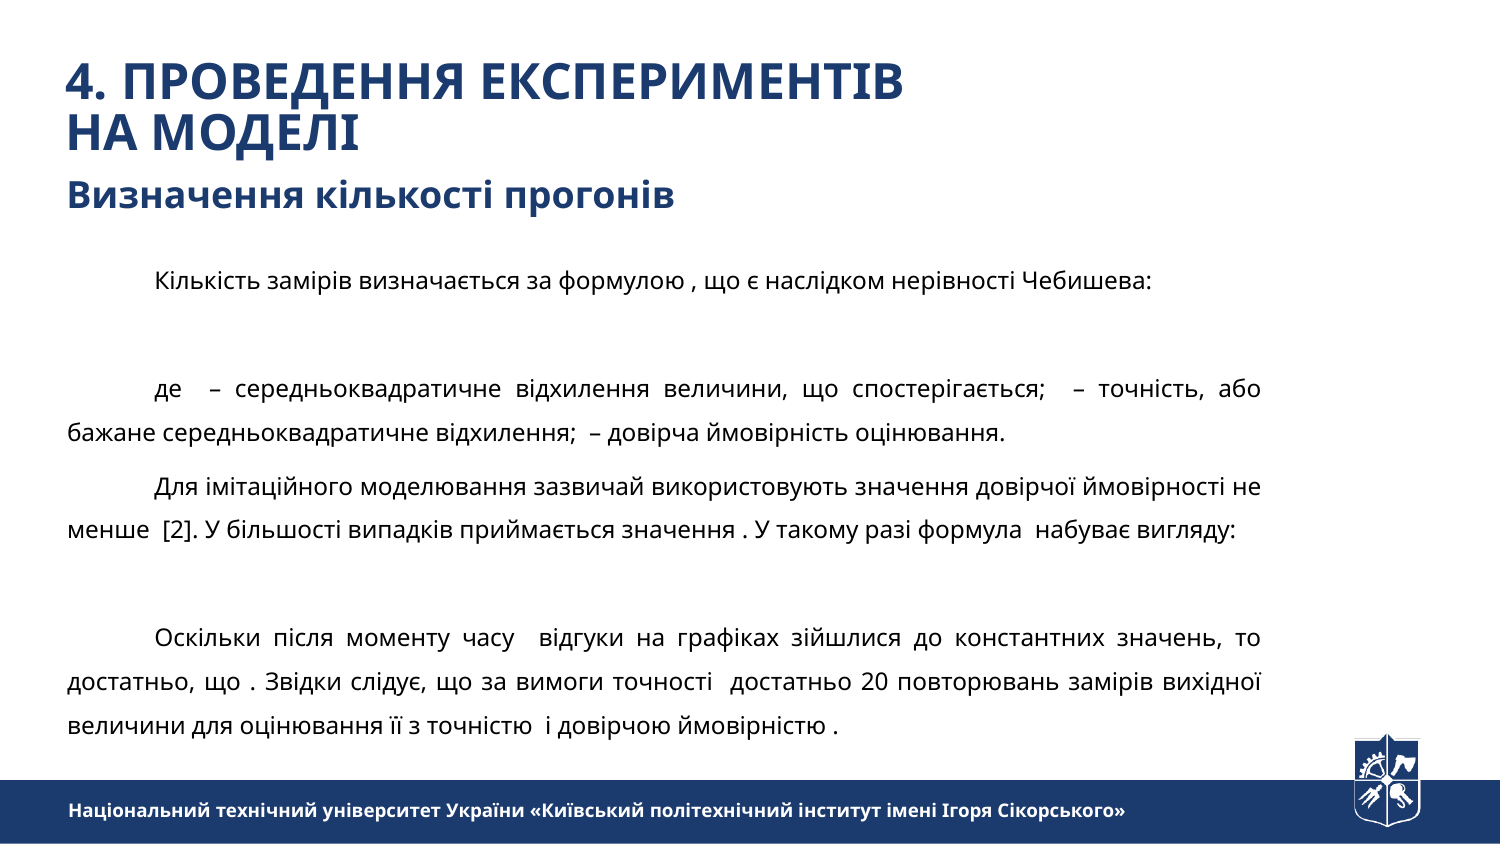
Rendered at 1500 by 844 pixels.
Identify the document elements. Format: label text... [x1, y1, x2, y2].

list 4. Проведення експериментів на моделі [53, 53, 959, 169]
list Визначення кількості прогонів [54, 170, 1272, 222]
picture [1347, 725, 1427, 832]
